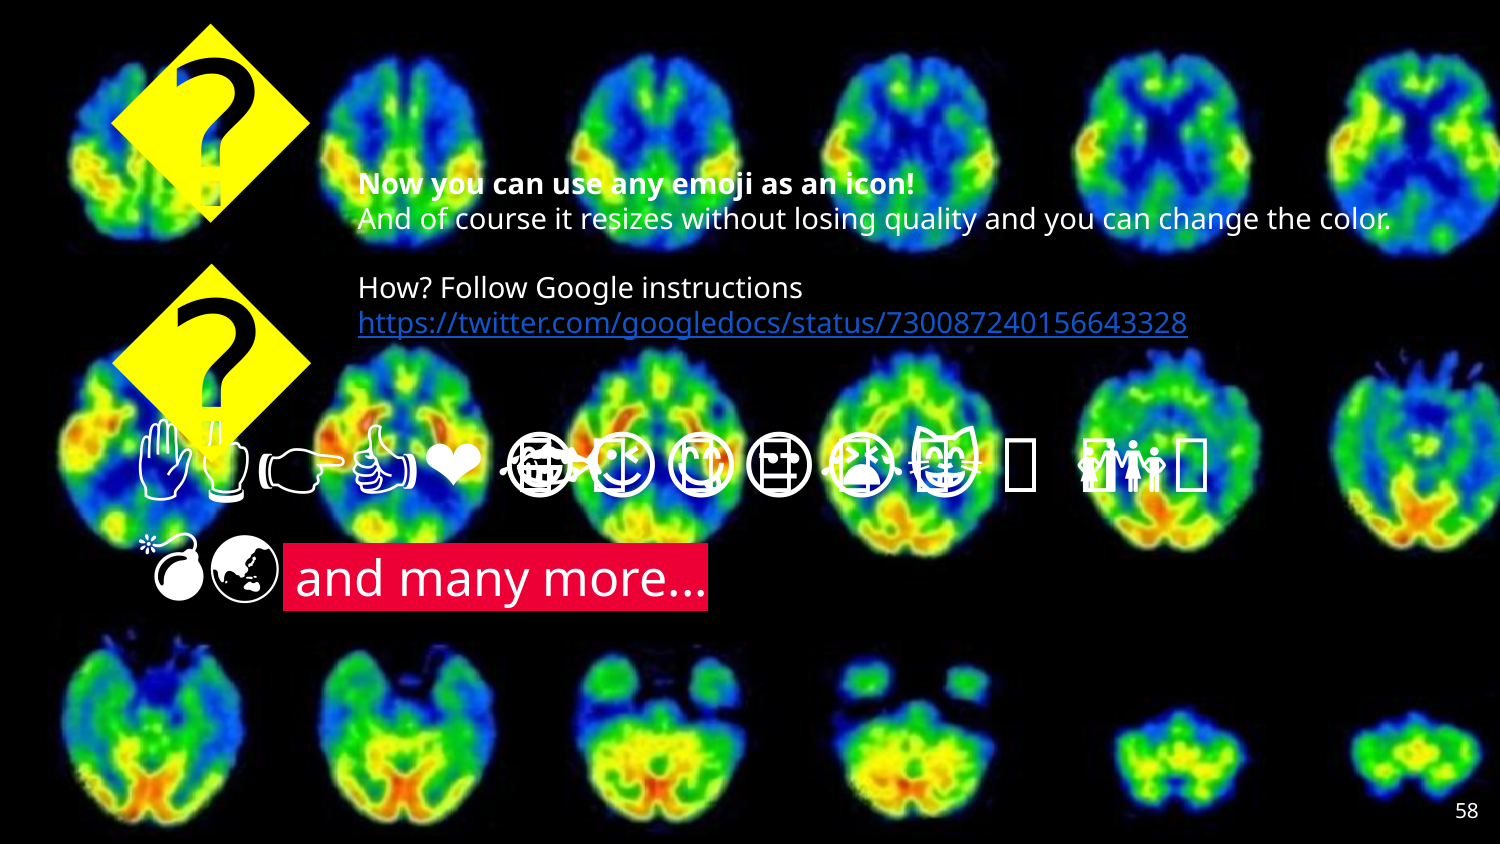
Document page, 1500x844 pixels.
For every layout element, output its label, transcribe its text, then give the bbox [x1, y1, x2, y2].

text_box 😉 [93, 140, 331, 353]
text_box Now you can use any emoji as an icon! And of course it resizes without losing quality and you can change the color. How? Follow Google instructions https://twitter.com/googledocs/status/730087240156643328 [342, 149, 1438, 377]
text_box ✋👆👉👍👤👦👧👨👩👪💃🏃💑❤😂😉😋😒😭👶😸🐟🍒🍔💣📌📖🔨🎃🎈🎨🏈🏰🌏🔌🔑 and many more... [120, 389, 1322, 812]
picture [0, 0, 1500, 844]
slide_number 58 [1403, 779, 1494, 844]
